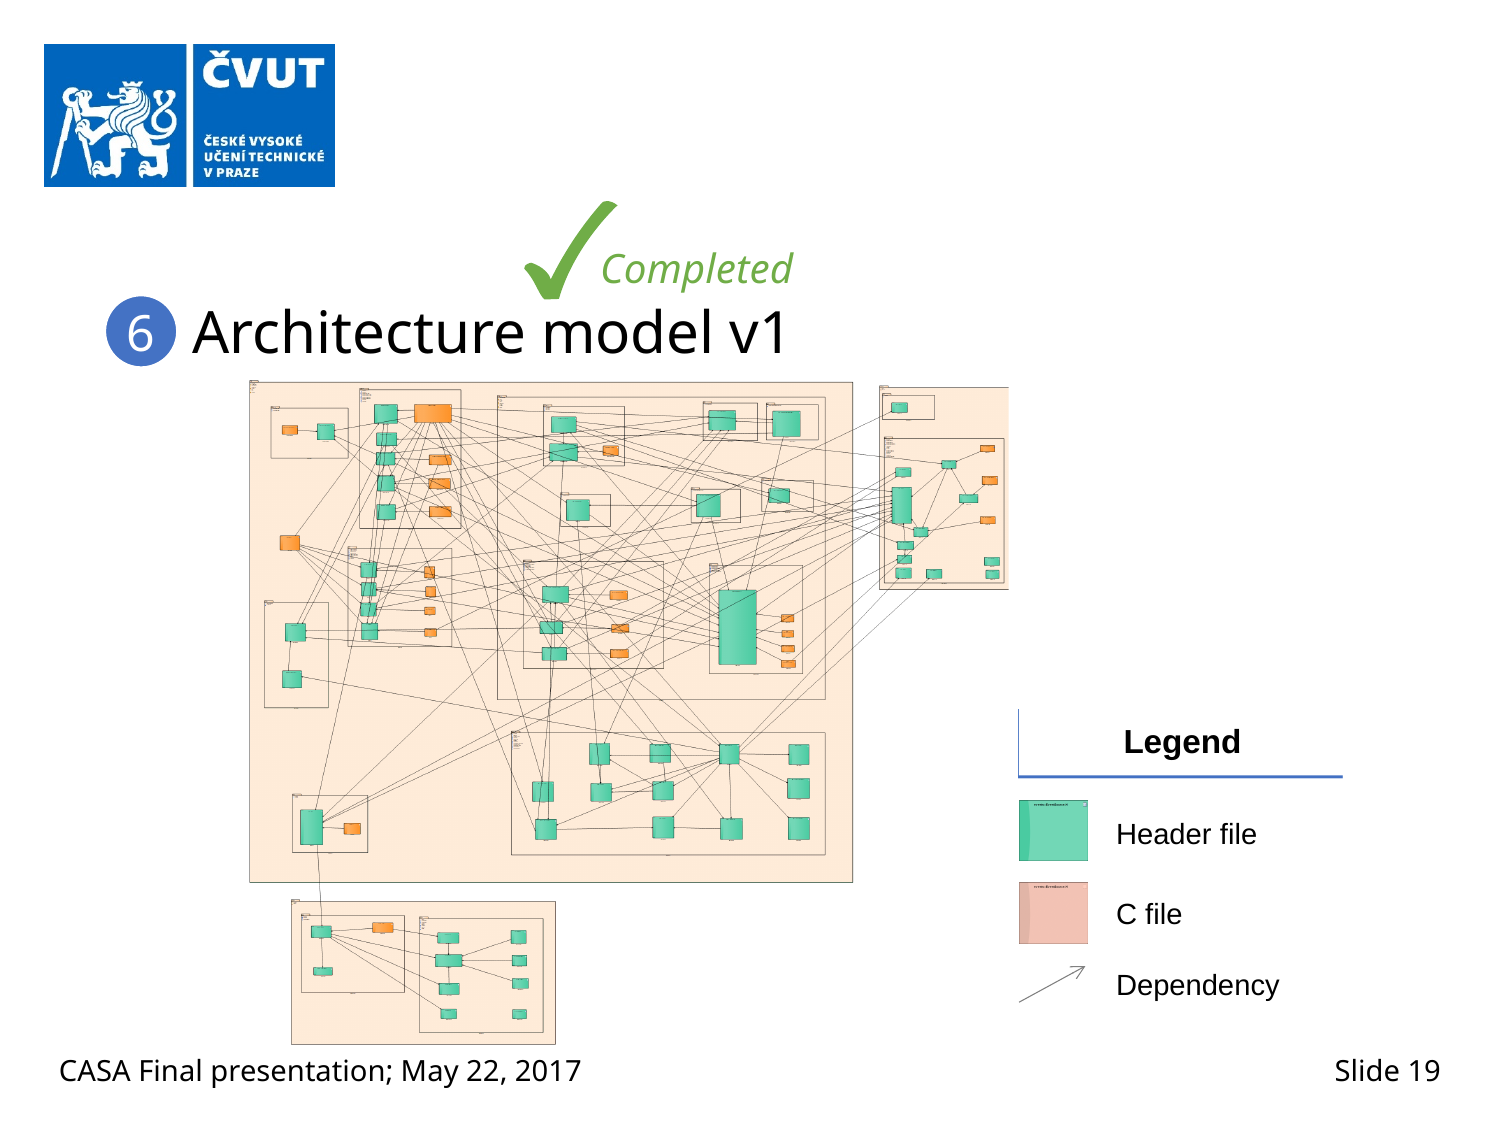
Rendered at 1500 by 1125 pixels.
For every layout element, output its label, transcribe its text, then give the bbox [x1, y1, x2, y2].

picture [249, 380, 1009, 1045]
title Architecture model v1 [177, 295, 1456, 474]
text_box Completed [585, 240, 1145, 300]
text_box 6 [104, 294, 179, 369]
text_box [1018, 704, 1347, 1029]
text_box [524, 201, 618, 300]
picture [44, 44, 335, 187]
